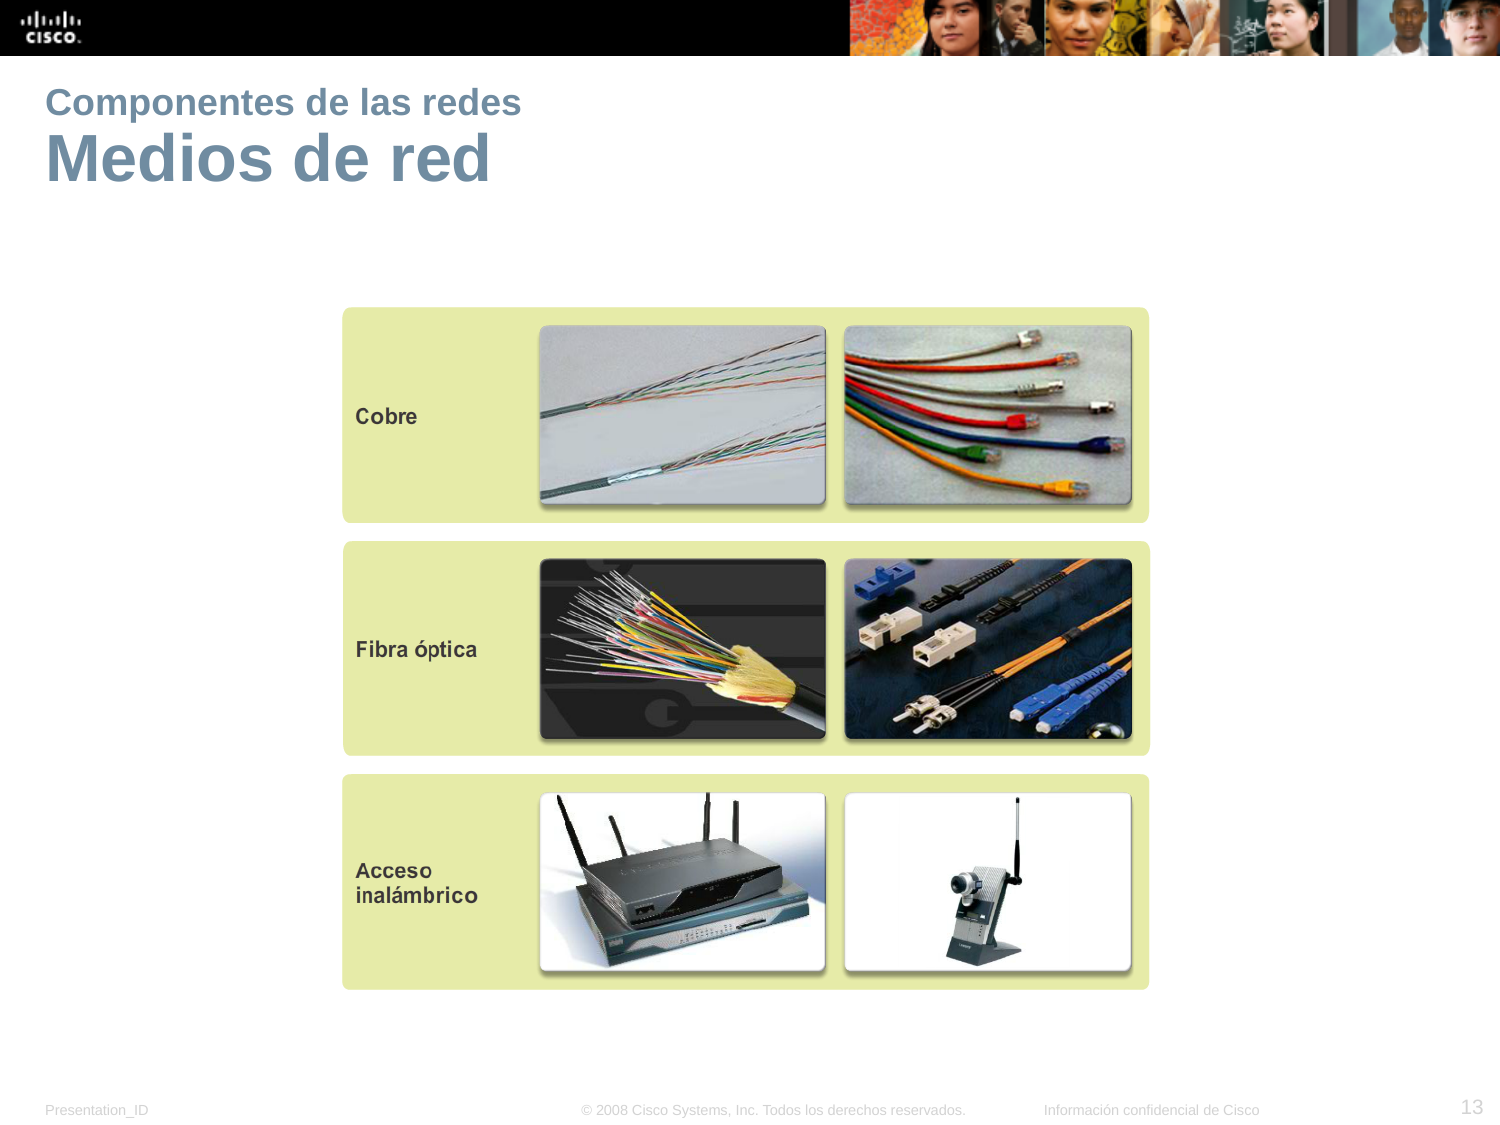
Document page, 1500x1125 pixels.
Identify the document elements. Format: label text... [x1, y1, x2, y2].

picture [0, 0, 1500, 56]
title Componentes de las redes Medios de red [31, 64, 1471, 203]
picture [302, 303, 1197, 992]
